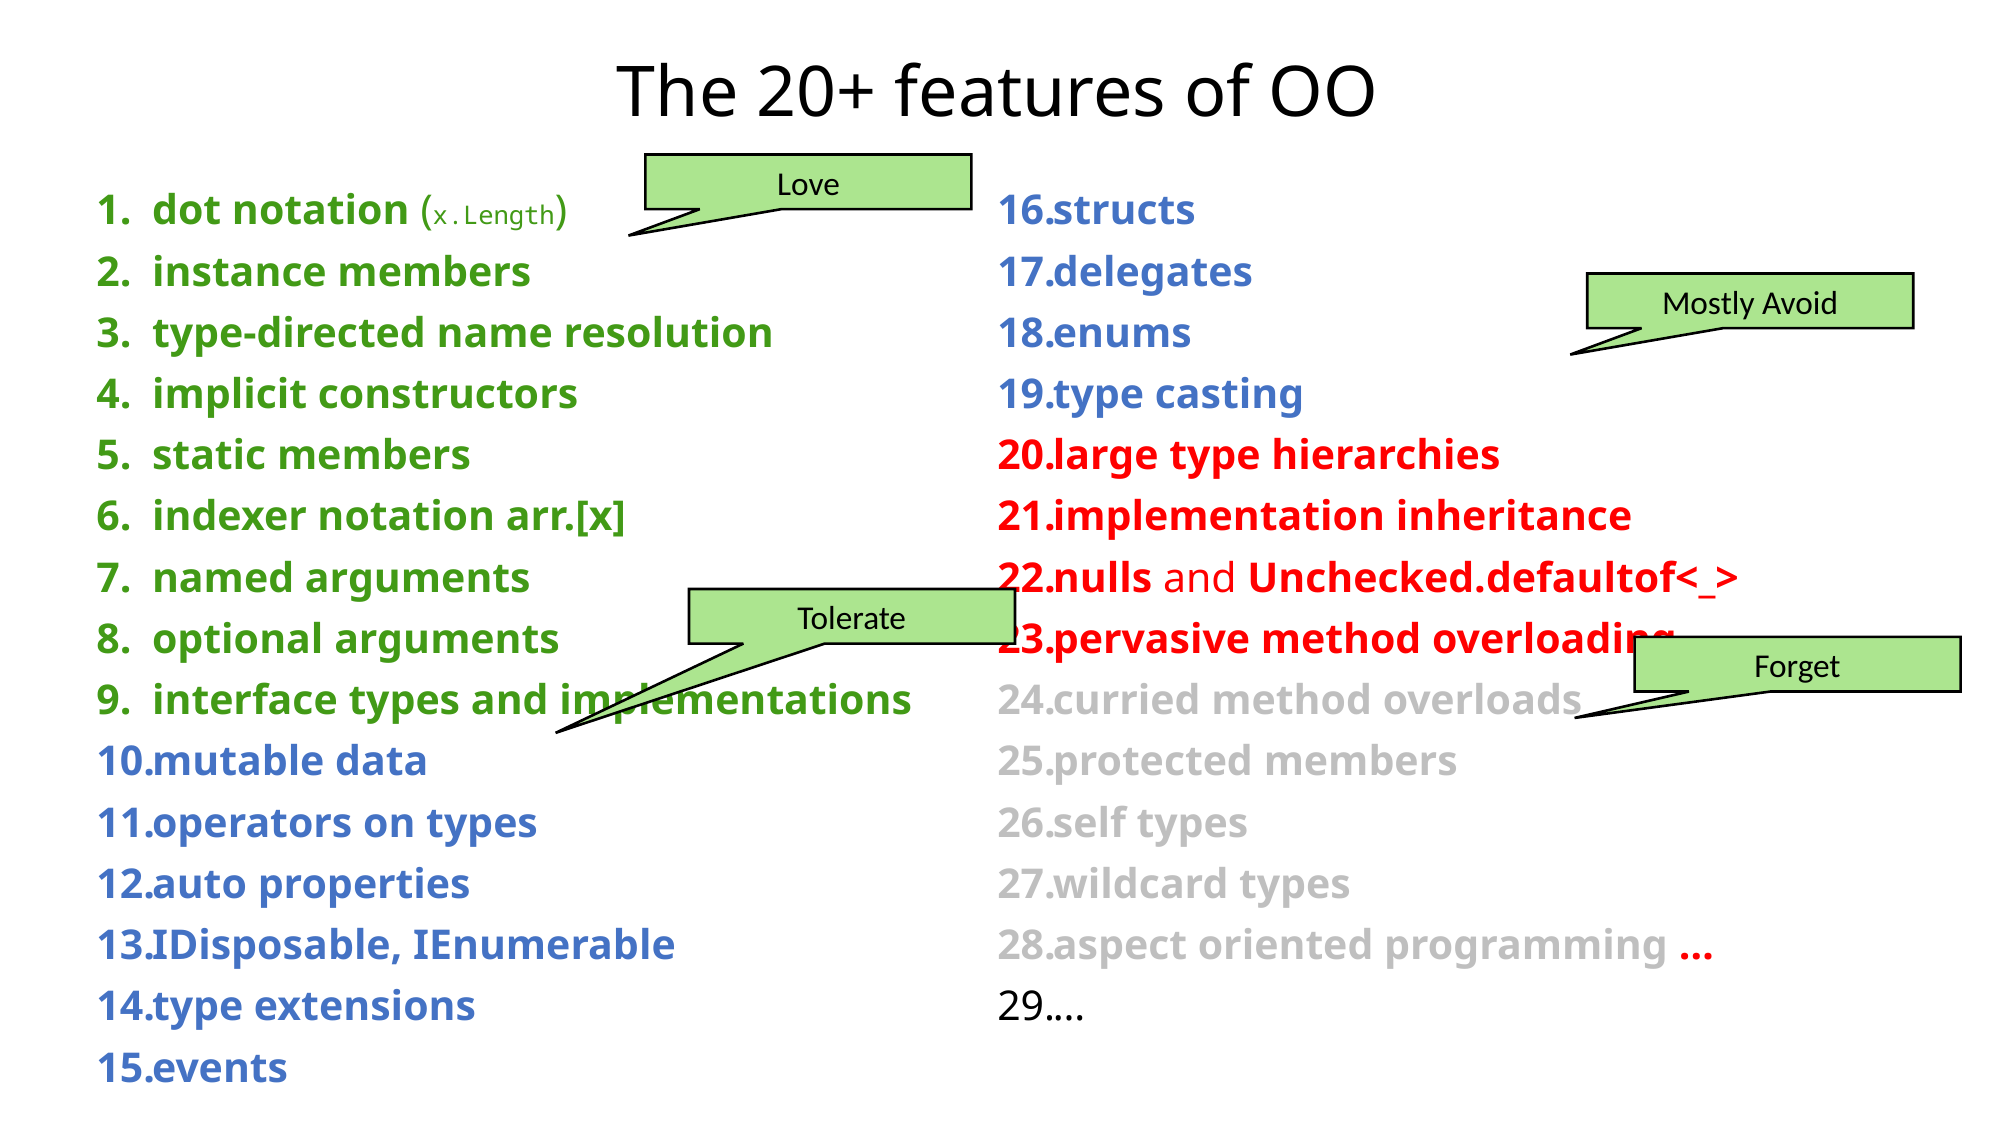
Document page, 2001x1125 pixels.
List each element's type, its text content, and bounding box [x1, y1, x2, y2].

text_box Tolerate [555, 588, 1015, 733]
text_box Mostly Avoid [1570, 273, 1914, 355]
title The 20+ features of OO [81, 48, 1915, 140]
text_box Forget [1574, 636, 1961, 718]
list dot notation (x.Length) instance members type-directed name resolution implicit constructors static members indexer notation arr.[x] named arguments optional arguments interface types and implementations mutable data operators on types auto properties IDisposable, IEnumerable type extensions events structs delegates enums type casting large type hierarchies implementation inheritance nulls and Unchecked.defaultof<_> pervasive method overloading curried method overloads protected members self types wildcard types aspect oriented programming … … [81, 181, 1914, 1105]
text_box Love [628, 154, 972, 236]
